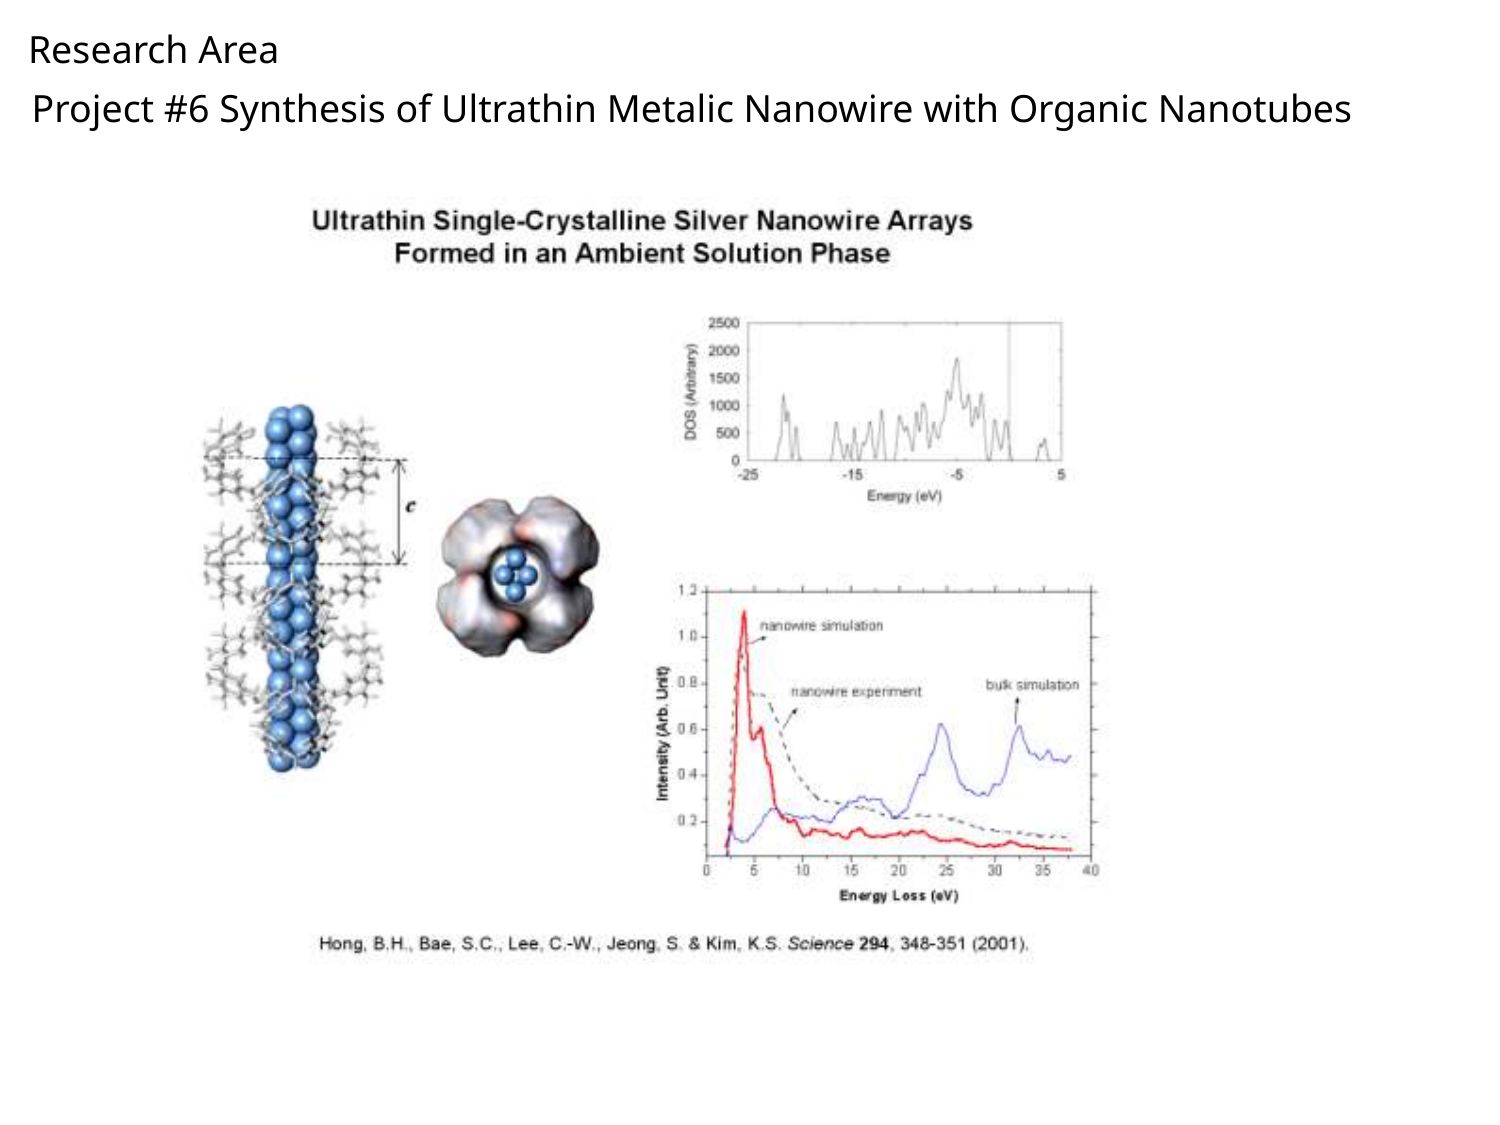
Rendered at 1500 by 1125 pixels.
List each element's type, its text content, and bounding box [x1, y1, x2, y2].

picture [174, 196, 1117, 977]
text_box Project #6 Synthesis of Ultrathin Metalic Nanowire with Organic Nanotubes [16, 78, 1418, 138]
text_box Research Area [13, 19, 295, 79]
